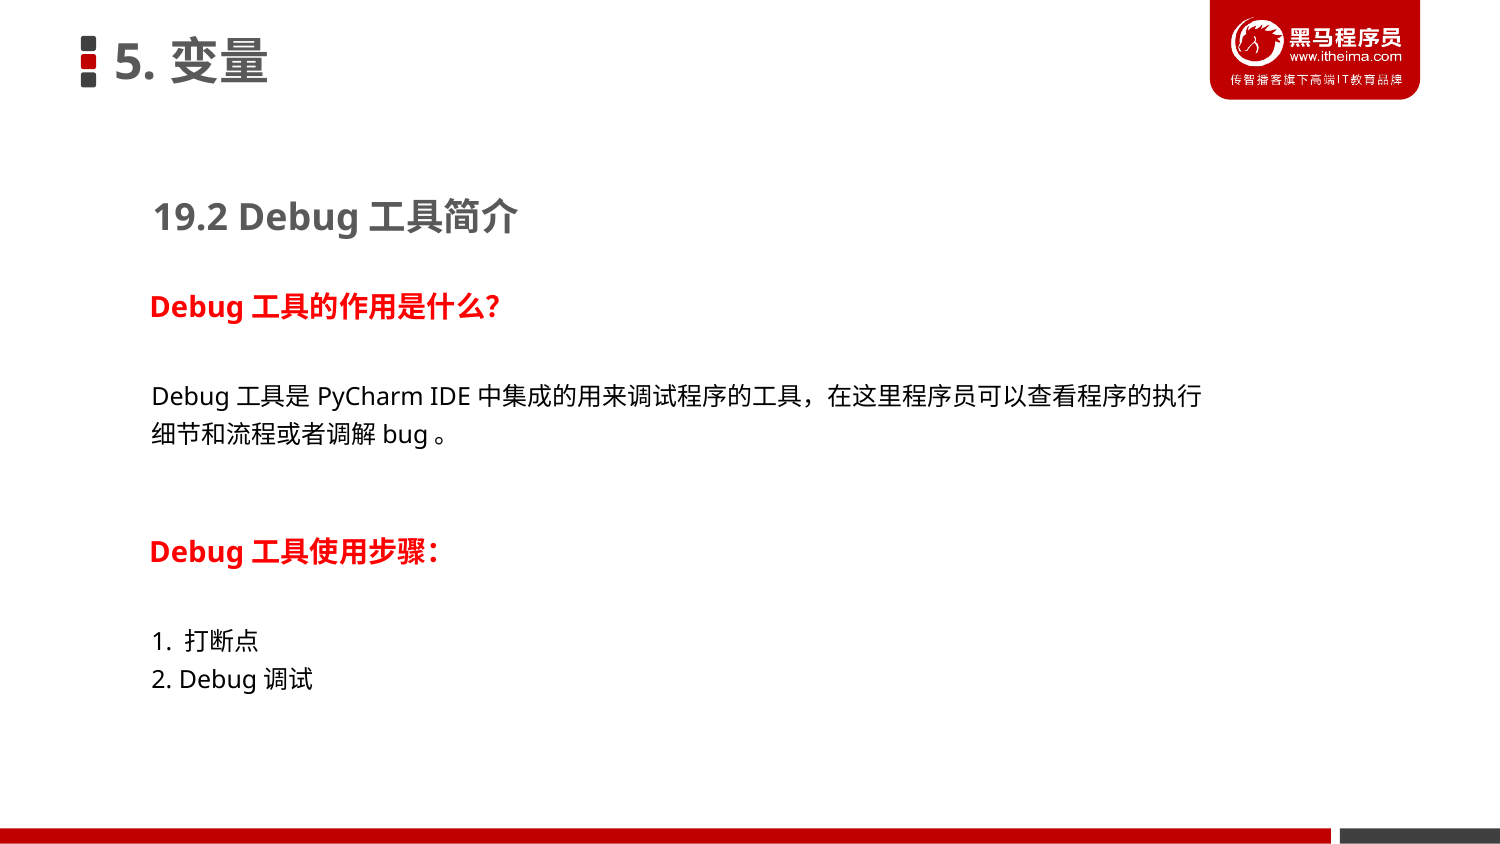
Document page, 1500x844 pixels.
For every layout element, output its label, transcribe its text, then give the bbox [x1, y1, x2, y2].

text_box 19.2 Debug工具简介 [138, 185, 715, 246]
text_box Debug工具的作用是什么？ [134, 281, 530, 331]
text_box 1. 打断点 2. Debug调试 [136, 608, 1241, 702]
text_box Debug工具是PyCharm IDE中集成的用来调试程序的工具，在这里程序员可以查看程序的执行细节和流程或者调解bug。 [136, 363, 1241, 457]
text_box Debug工具使用步骤： [134, 526, 471, 576]
text_box 5.变量 [103, 0, 987, 130]
picture [1212, 8, 1421, 94]
